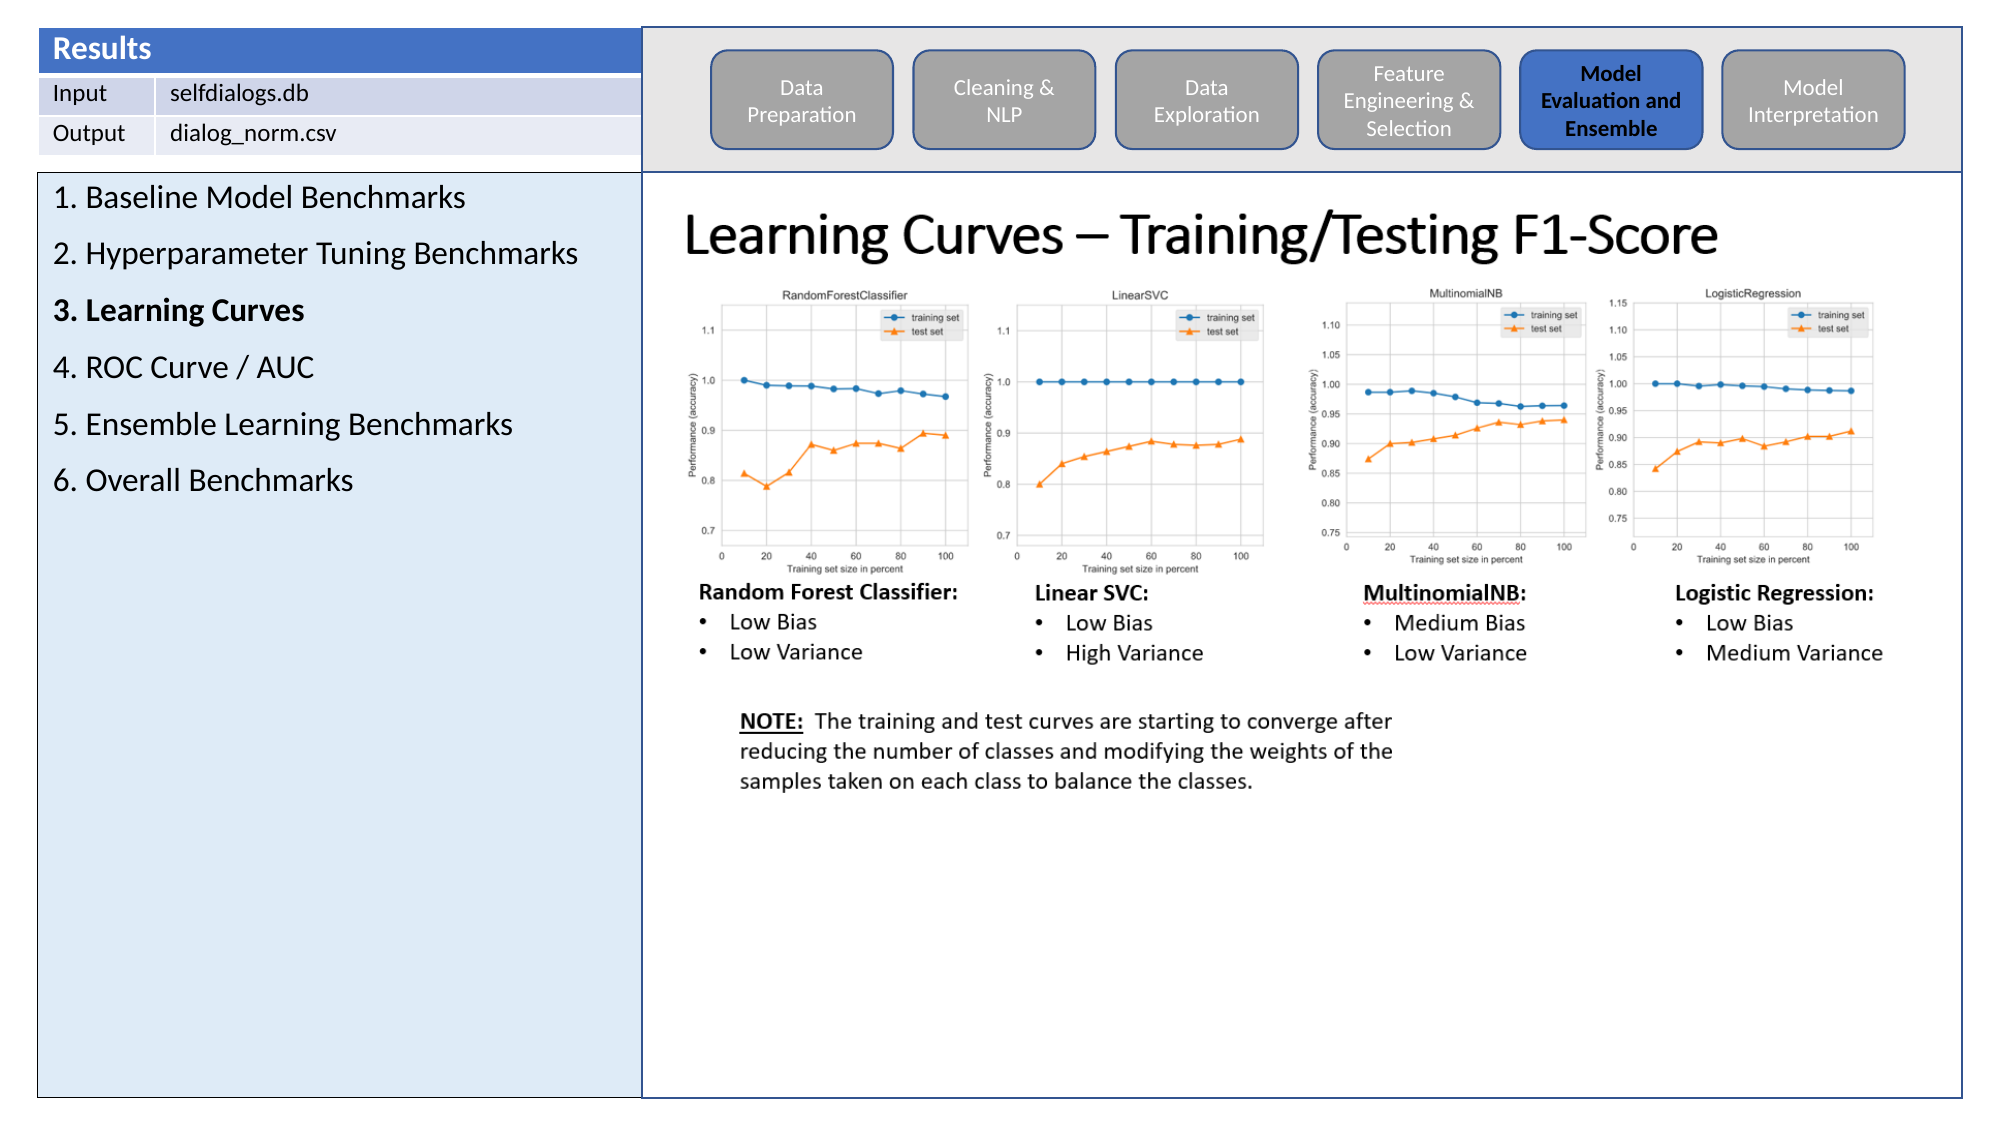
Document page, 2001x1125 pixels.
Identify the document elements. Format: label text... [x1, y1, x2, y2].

text_box [641, 171, 1963, 1099]
table_cell selfdialogs.db [156, 78, 641, 115]
picture [666, 195, 1931, 826]
table_cell dialog_norm.csv [156, 117, 641, 155]
table_cell Input [39, 78, 154, 115]
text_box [642, 27, 1963, 173]
table_cell Output [39, 117, 154, 155]
list 1. Baseline Model Benchmarks 2. Hyperparameter Tuning Benchmarks 3. Learning Curves 4. ROC Curve / AUC 5. Ensemble Learning Benchmarks 6. Overall Benchmarks [37, 172, 641, 1098]
table_header Results [39, 28, 641, 73]
